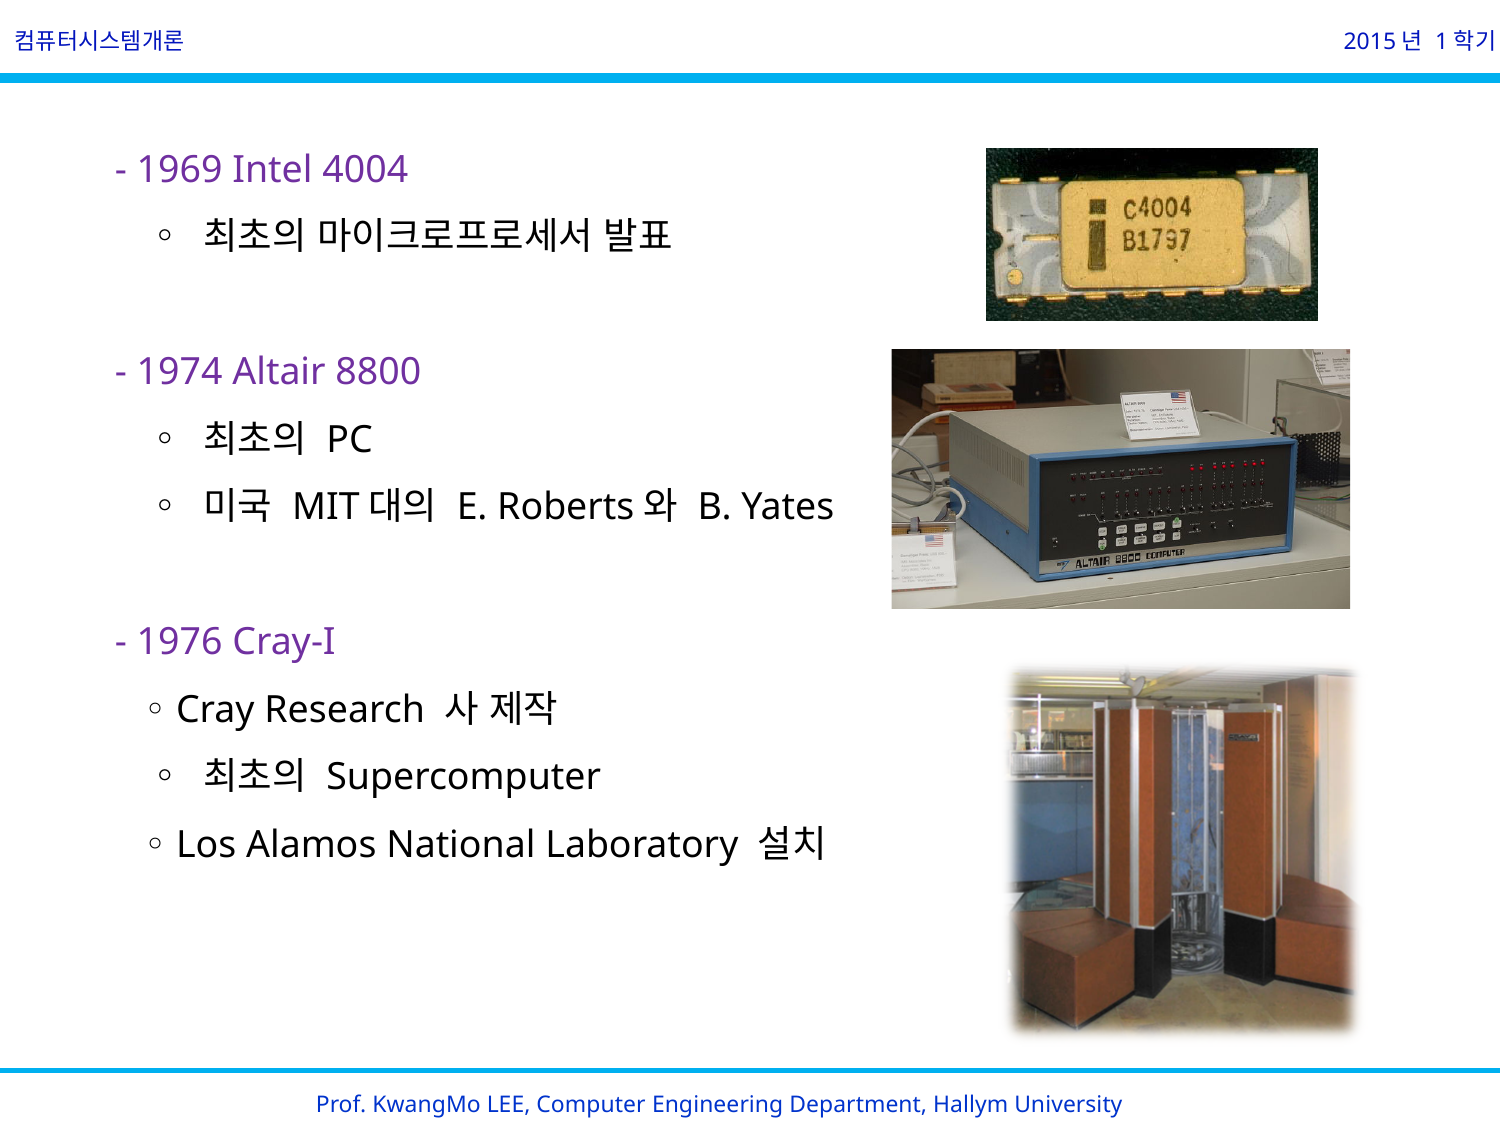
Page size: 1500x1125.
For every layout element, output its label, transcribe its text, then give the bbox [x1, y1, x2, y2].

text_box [100, 136, 1368, 1048]
text_box 2015년 1학기 [1328, 19, 1500, 62]
text_box Prof. KwangMo LEE, Computer Engineering Department, Hallym University [301, 1082, 1247, 1125]
text_box 컴퓨터시스템개론 [0, 19, 225, 62]
